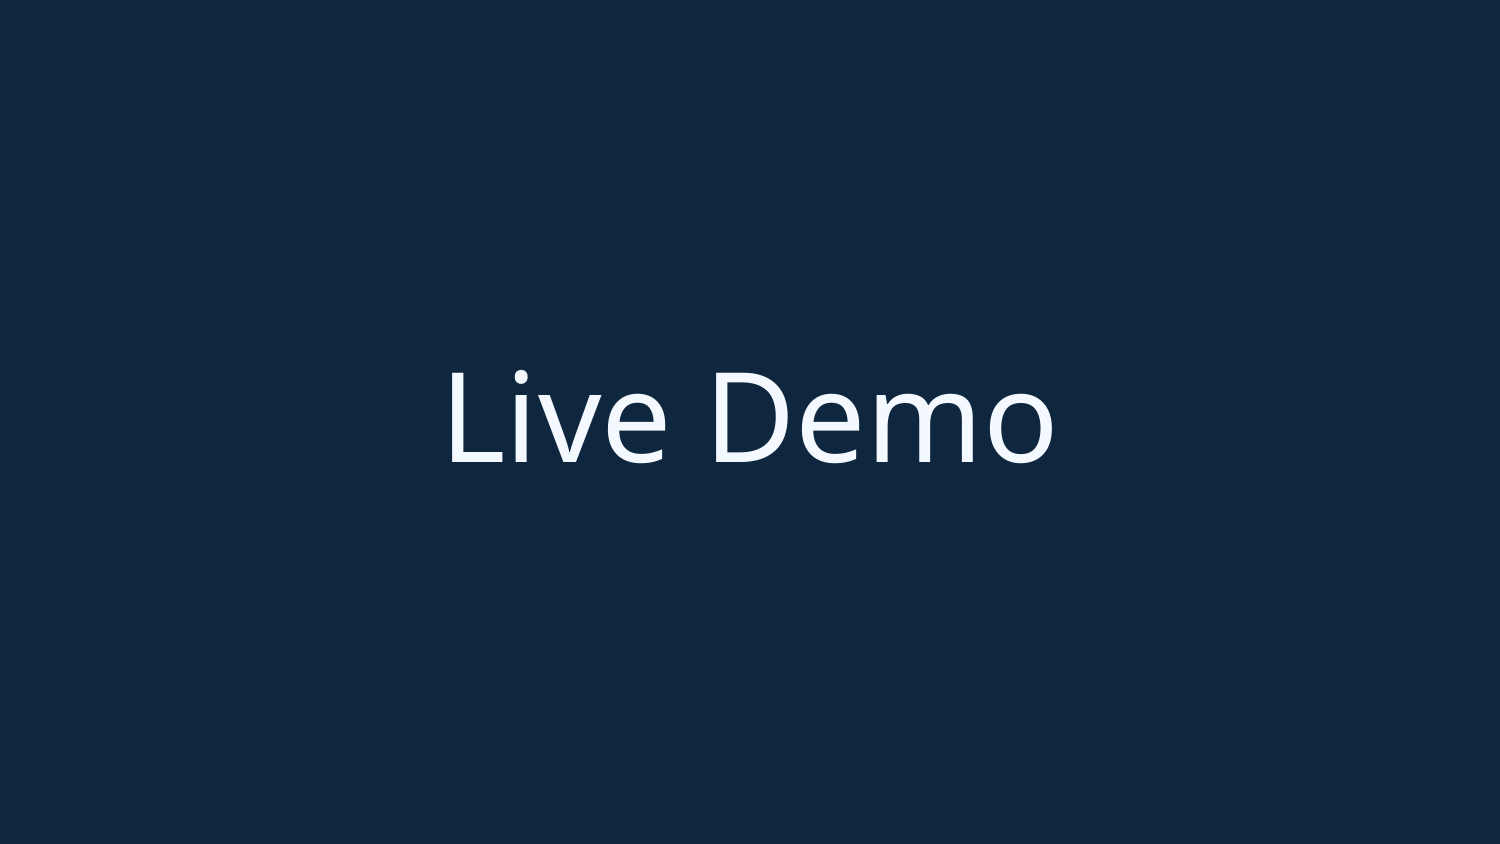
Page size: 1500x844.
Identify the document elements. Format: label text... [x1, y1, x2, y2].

title Live Demo [227, 279, 1273, 564]
